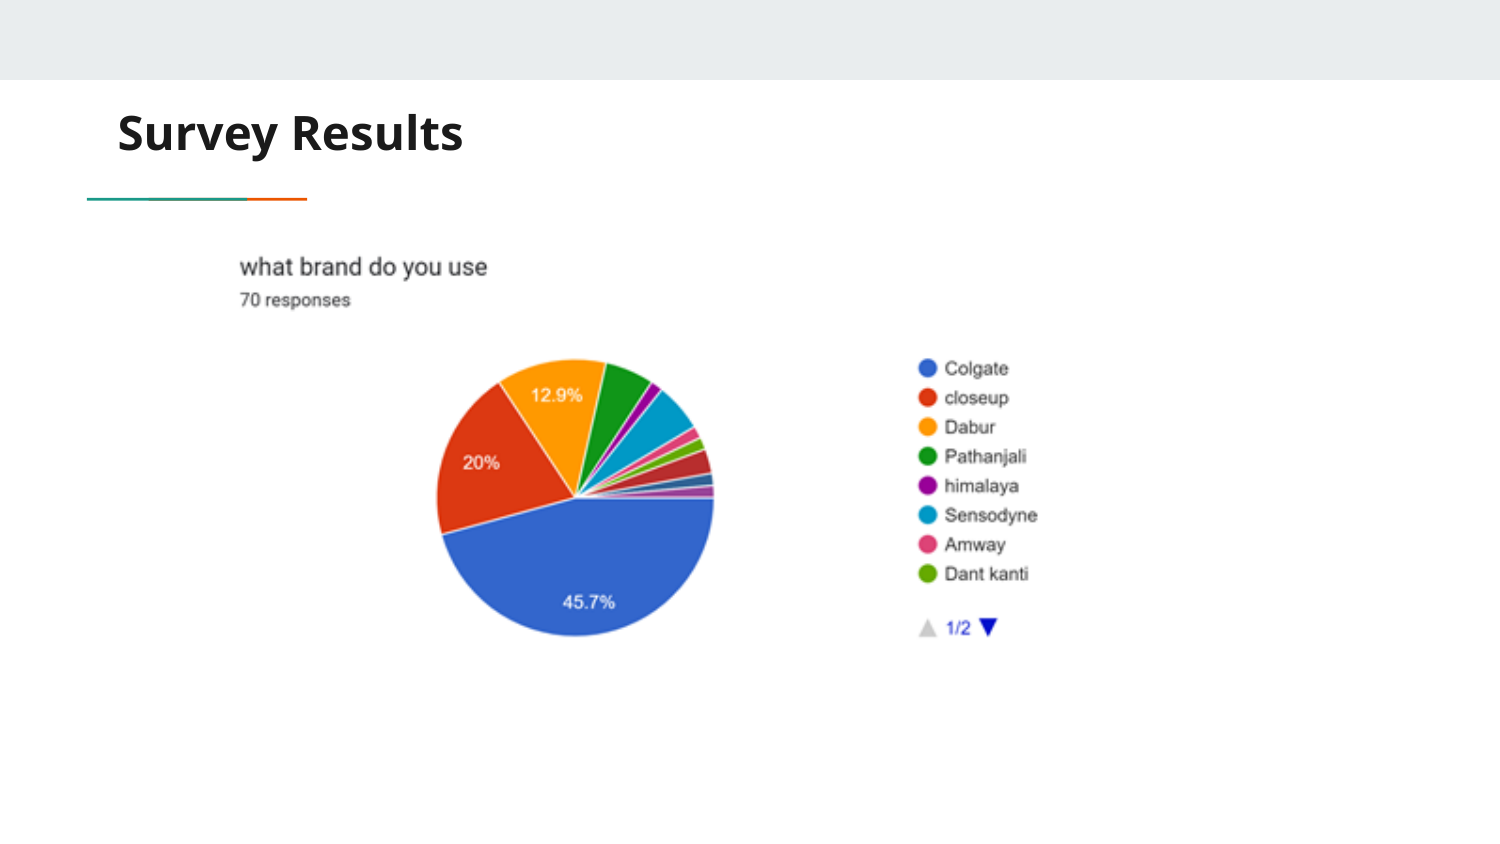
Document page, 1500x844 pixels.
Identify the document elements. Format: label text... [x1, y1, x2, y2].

picture [203, 214, 1335, 690]
title Survey Results [102, 88, 1364, 176]
